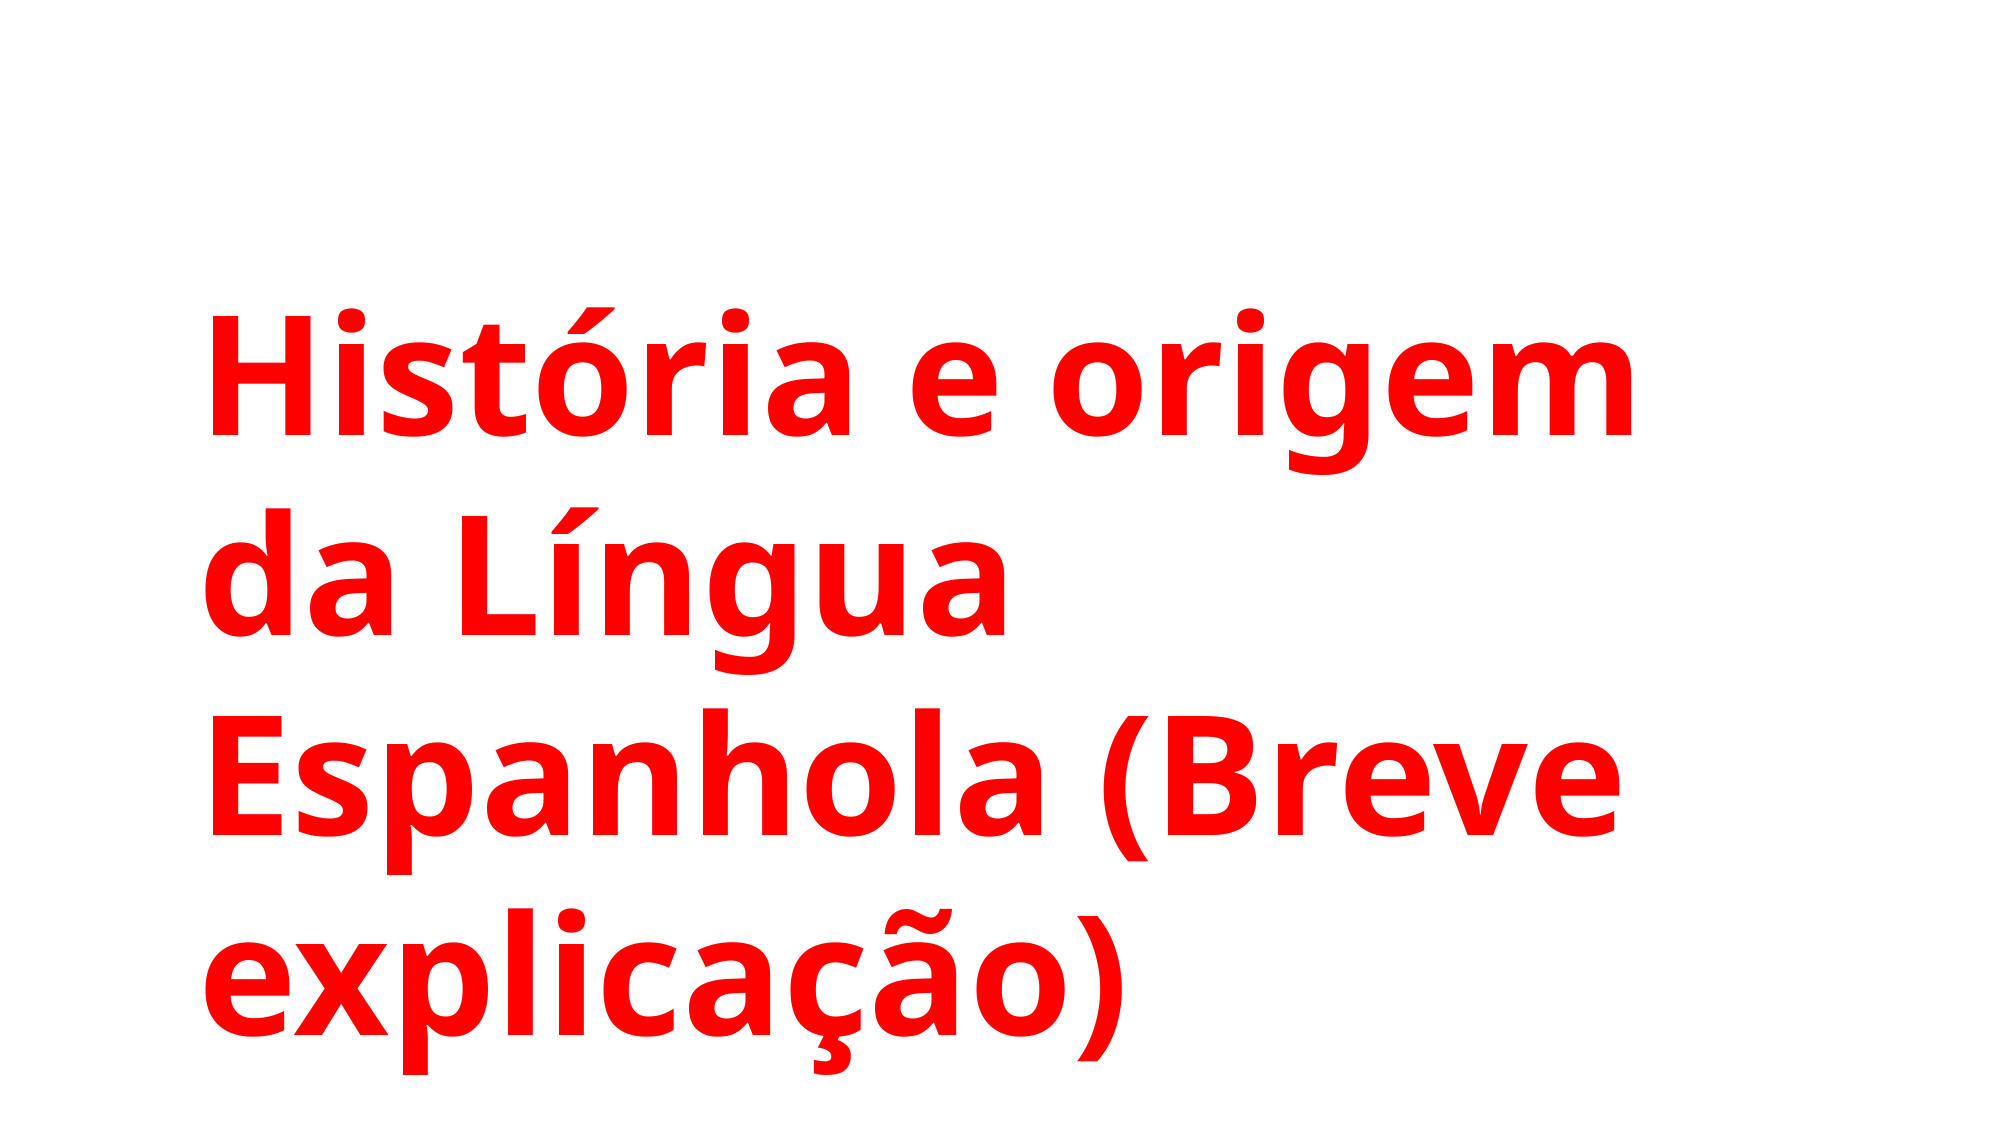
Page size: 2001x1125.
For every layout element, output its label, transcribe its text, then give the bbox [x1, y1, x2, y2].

text_box História e origem da Língua Espanhola (Breve explicação) https://youtu.be/57x3RtGLmVk [183, 261, 1868, 1125]
